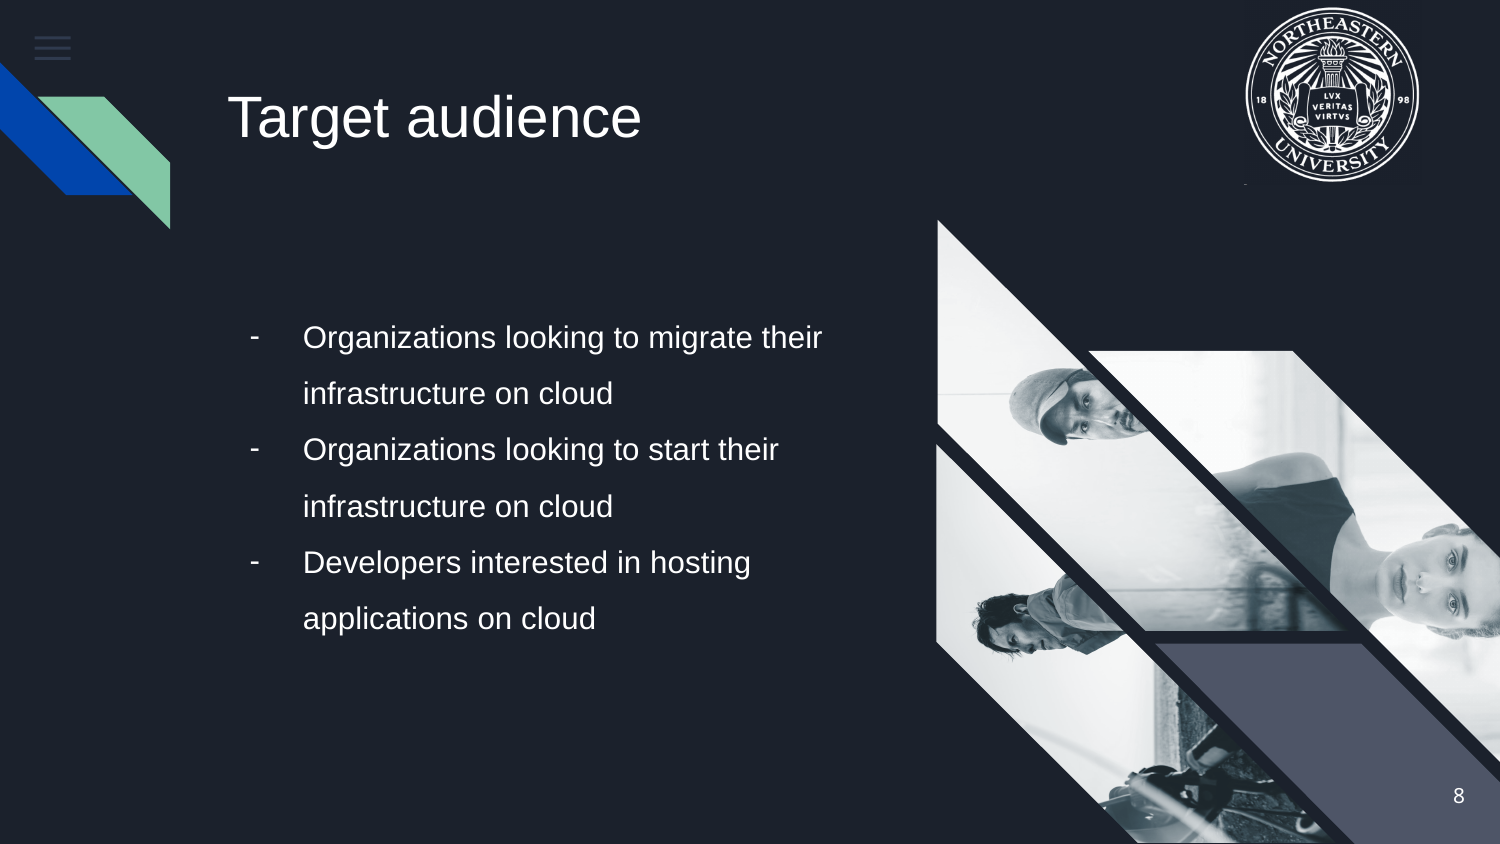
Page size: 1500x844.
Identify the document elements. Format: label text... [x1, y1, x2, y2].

slide_number ‹#› [1389, 771, 1480, 830]
text_box [1341, 771, 1500, 844]
title Target audience [212, 64, 836, 283]
list Organizations looking to migrate their infrastructure on cloud Organizations looking to start their infrastructure on cloud Developers interested in hosting applications on cloud [212, 283, 865, 716]
picture [936, 219, 1500, 844]
picture [1243, 0, 1422, 185]
